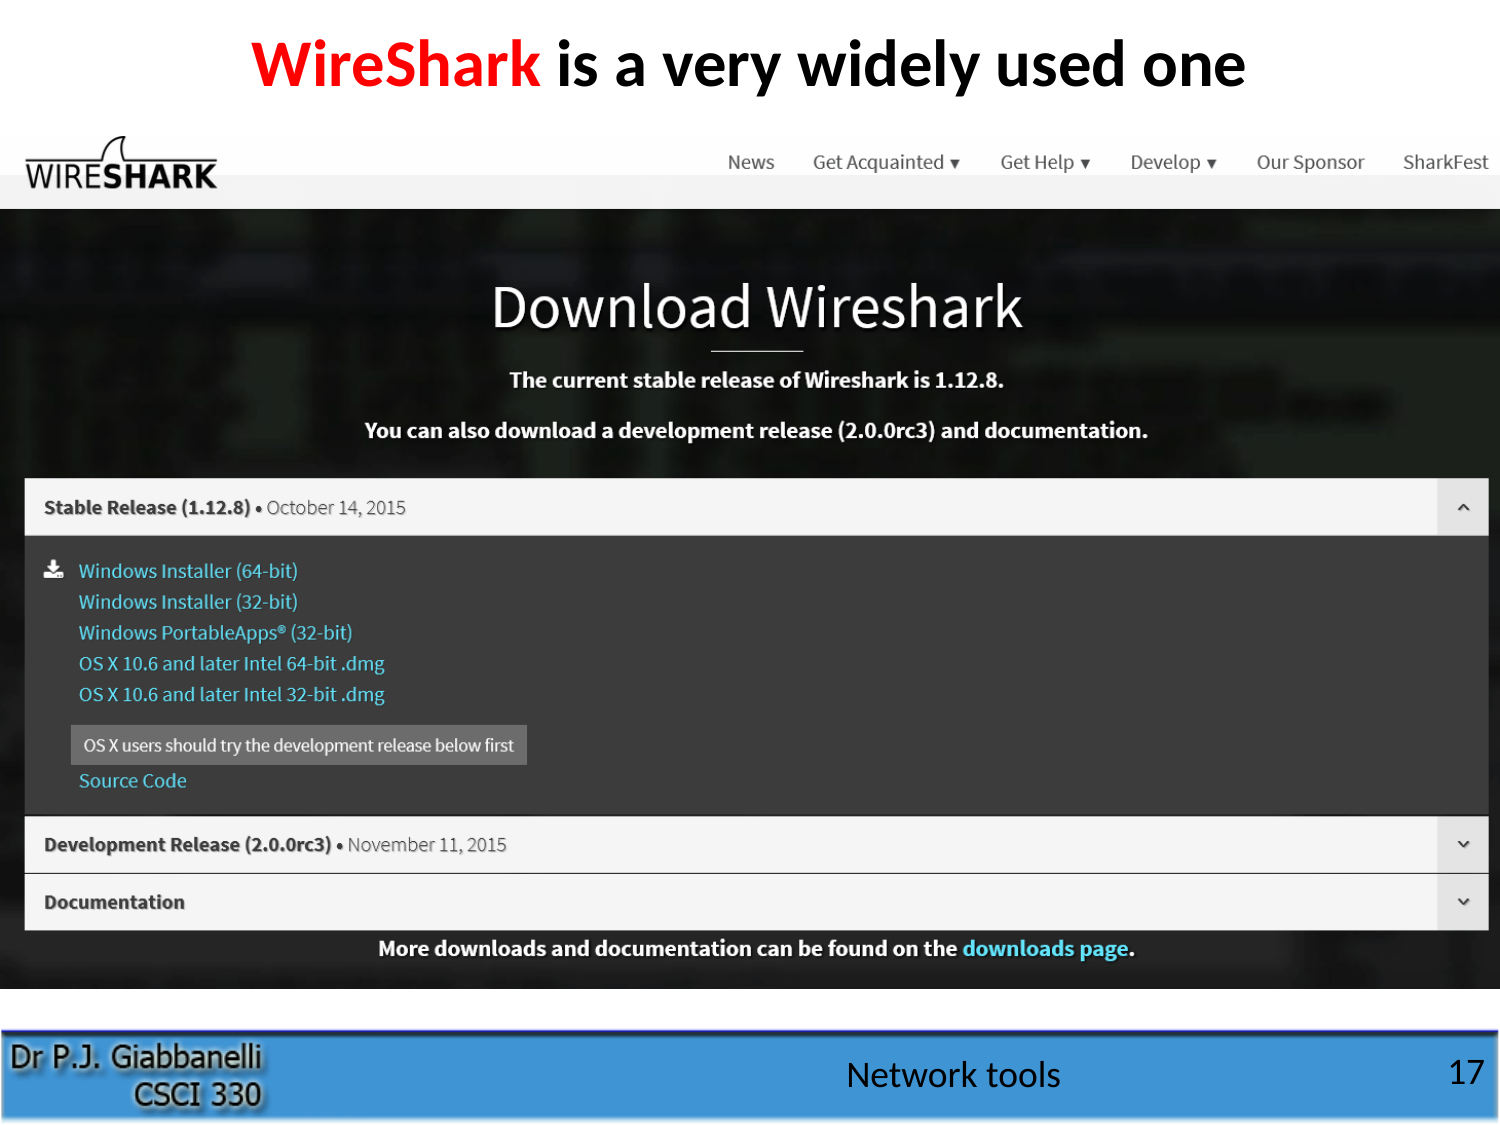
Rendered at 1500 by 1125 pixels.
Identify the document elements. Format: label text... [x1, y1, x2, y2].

picture [0, 135, 1500, 990]
picture [0, 1026, 1500, 1125]
text_box WireShark is a very widely used one [0, 12, 1500, 108]
